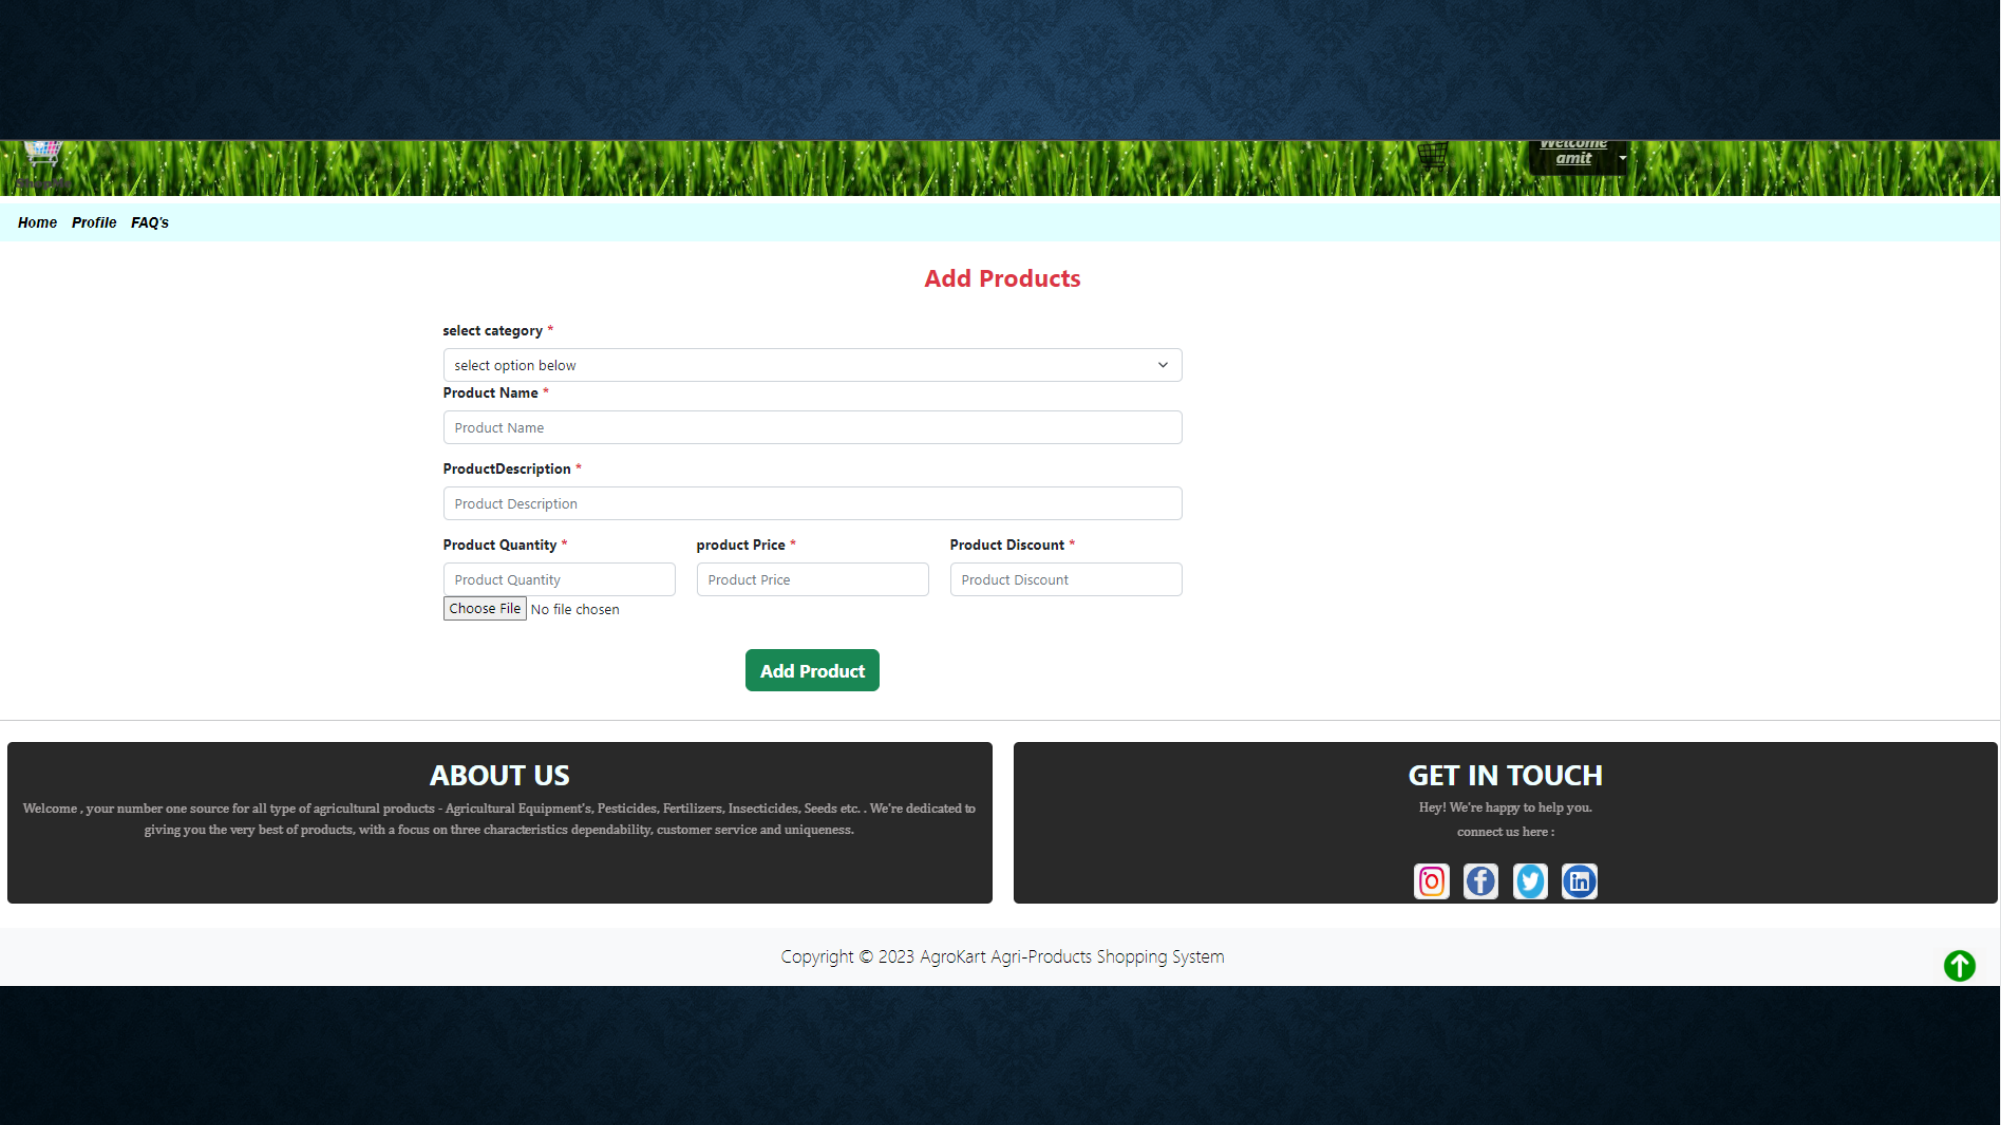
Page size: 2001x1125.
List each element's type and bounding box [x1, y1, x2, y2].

picture [0, 138, 2000, 987]
